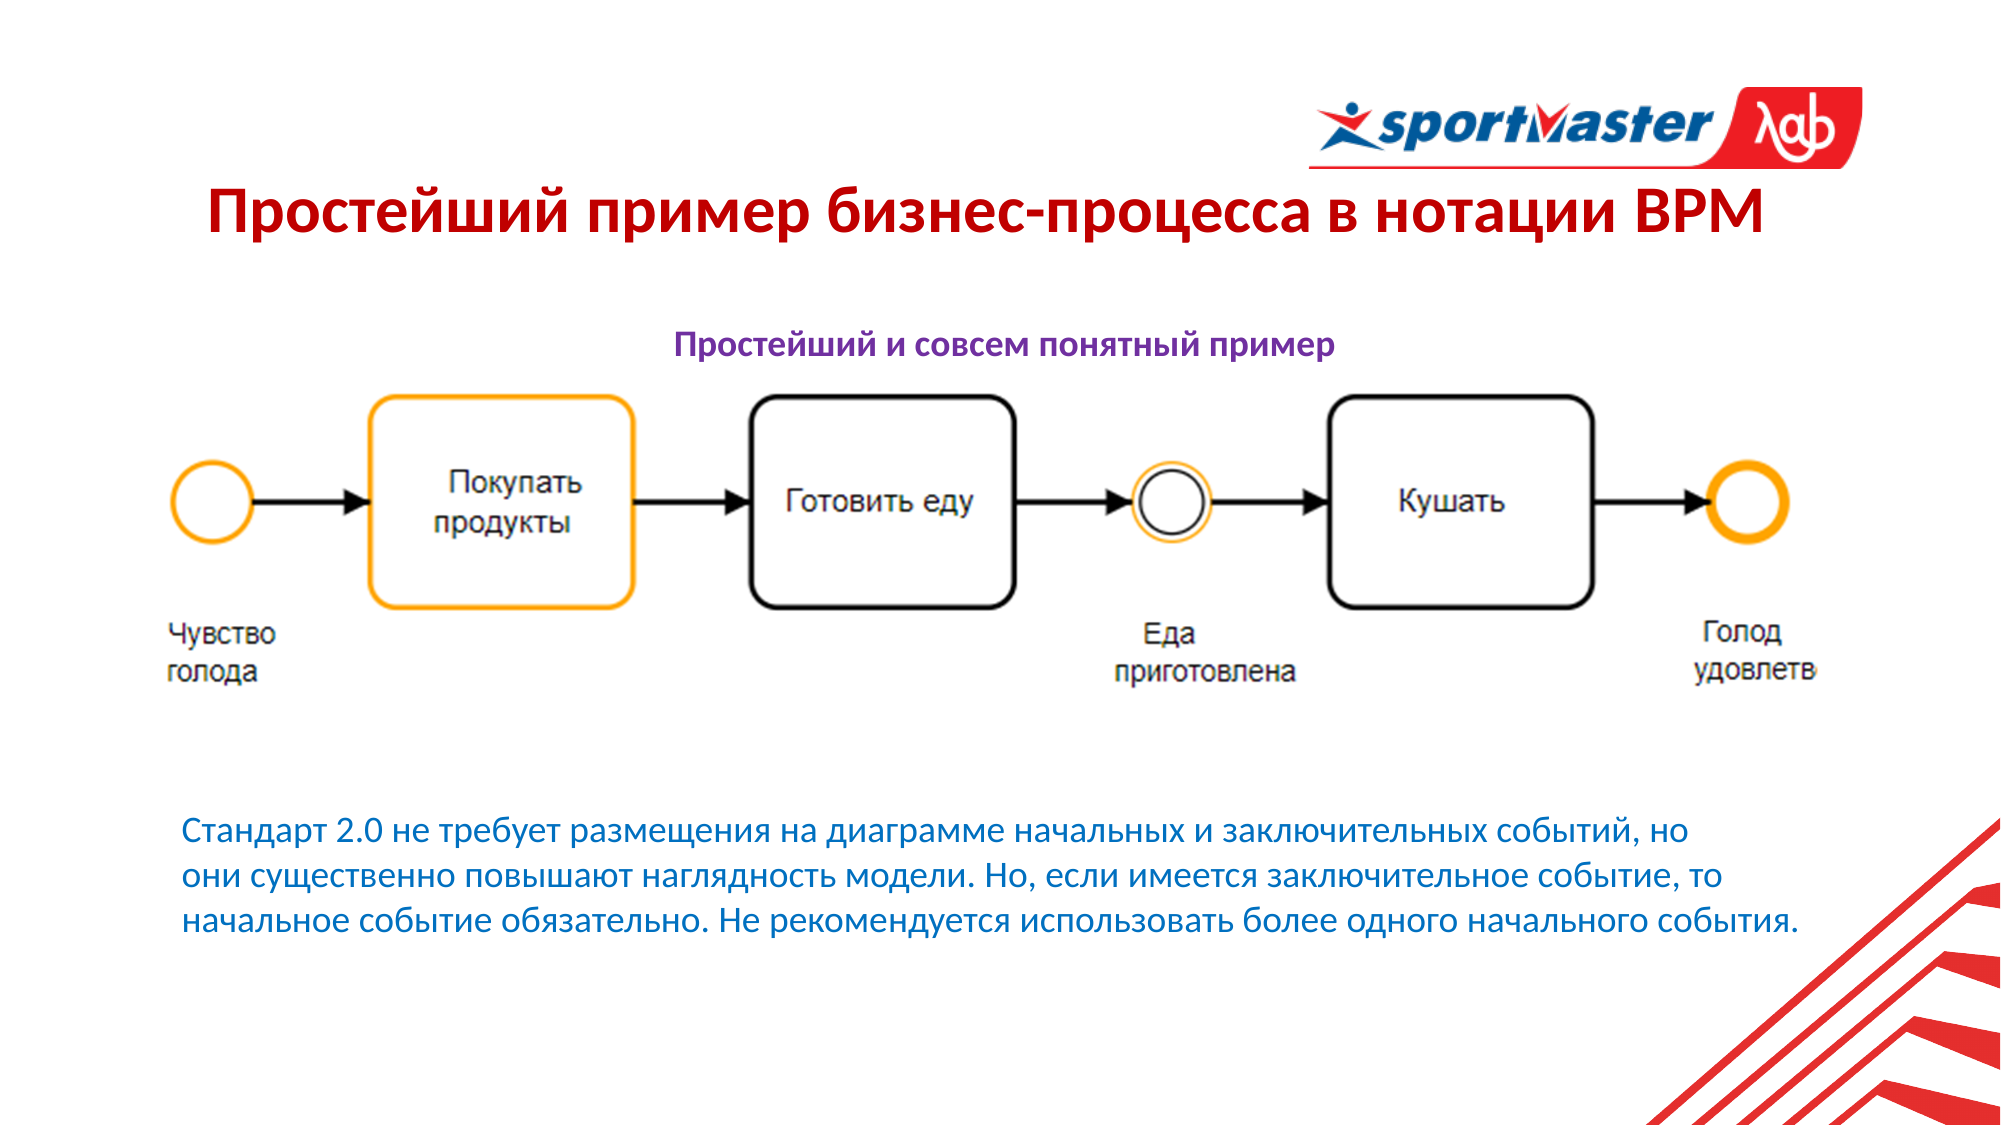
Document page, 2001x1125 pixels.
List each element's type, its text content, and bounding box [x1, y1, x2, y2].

picture [166, 391, 1834, 694]
picture [1609, 808, 2001, 1125]
text_box Простейший и совсем понятный пример [658, 311, 1664, 372]
text_box Простейший пример бизнес-процесса в нотации BPM [193, 158, 1790, 254]
text_box Стандарт 2.0 не требует размещения на диаграмме начальных и заключительных событий, но они существенно повышают наглядность модели. Но, если имеется заключительное событие, то начальное событие обязательно. Не рекомендуется использовать более одного начального события. [166, 797, 1880, 948]
